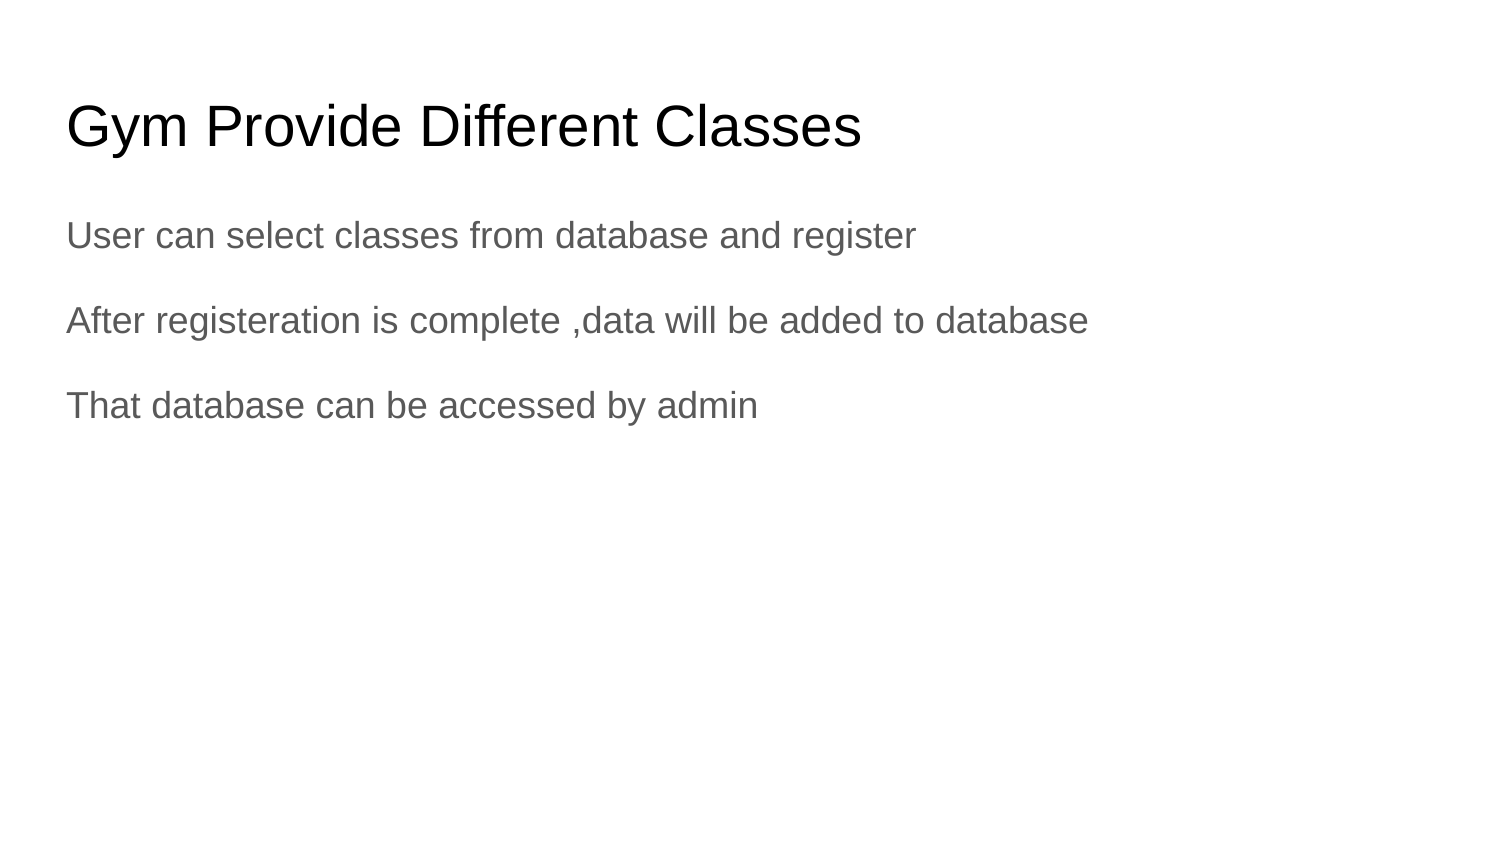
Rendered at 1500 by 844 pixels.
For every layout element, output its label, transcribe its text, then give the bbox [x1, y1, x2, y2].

list User can select classes from database and register After registeration is complete ,data will be added to database That database can be accessed by admin [51, 189, 1449, 750]
title Gym Provide Different Classes [51, 72, 1449, 167]
